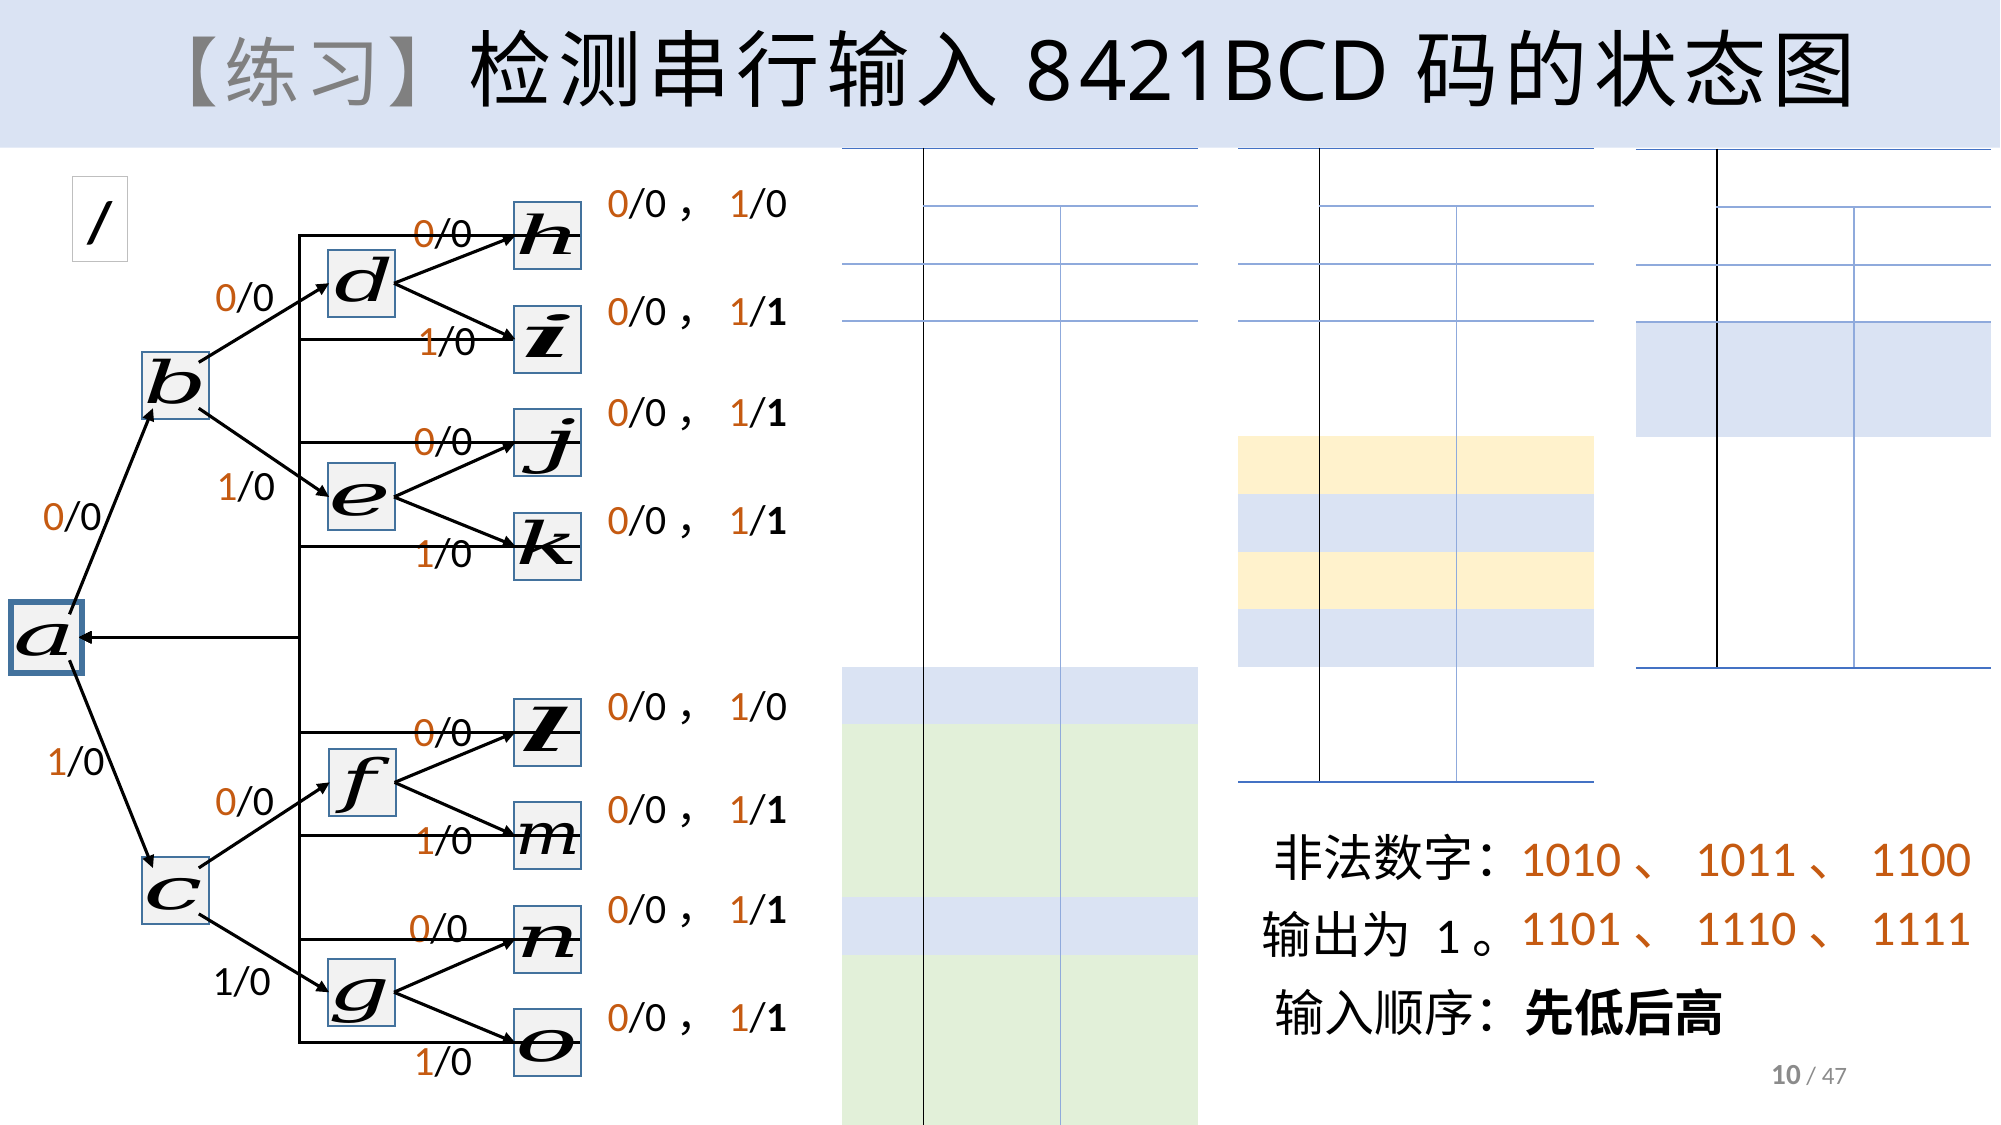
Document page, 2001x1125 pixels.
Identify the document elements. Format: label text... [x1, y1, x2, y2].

slide_number 10 / 47 [1412, 1042, 1863, 1103]
text_box 1101、1110、1111 [1505, 888, 1986, 964]
text_box 1010、1011、1100 [1539, 818, 1986, 888]
title 【练习】检测串行输入8421BCD码的状态图 [0, 0, 2000, 148]
text_box 输出为 1。 [1247, 896, 1538, 971]
text_box 输入顺序：先低后高 [1260, 973, 1740, 1049]
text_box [14, 167, 793, 1092]
text_box 非法数字： [1259, 818, 1539, 894]
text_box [78, 377, 793, 1048]
